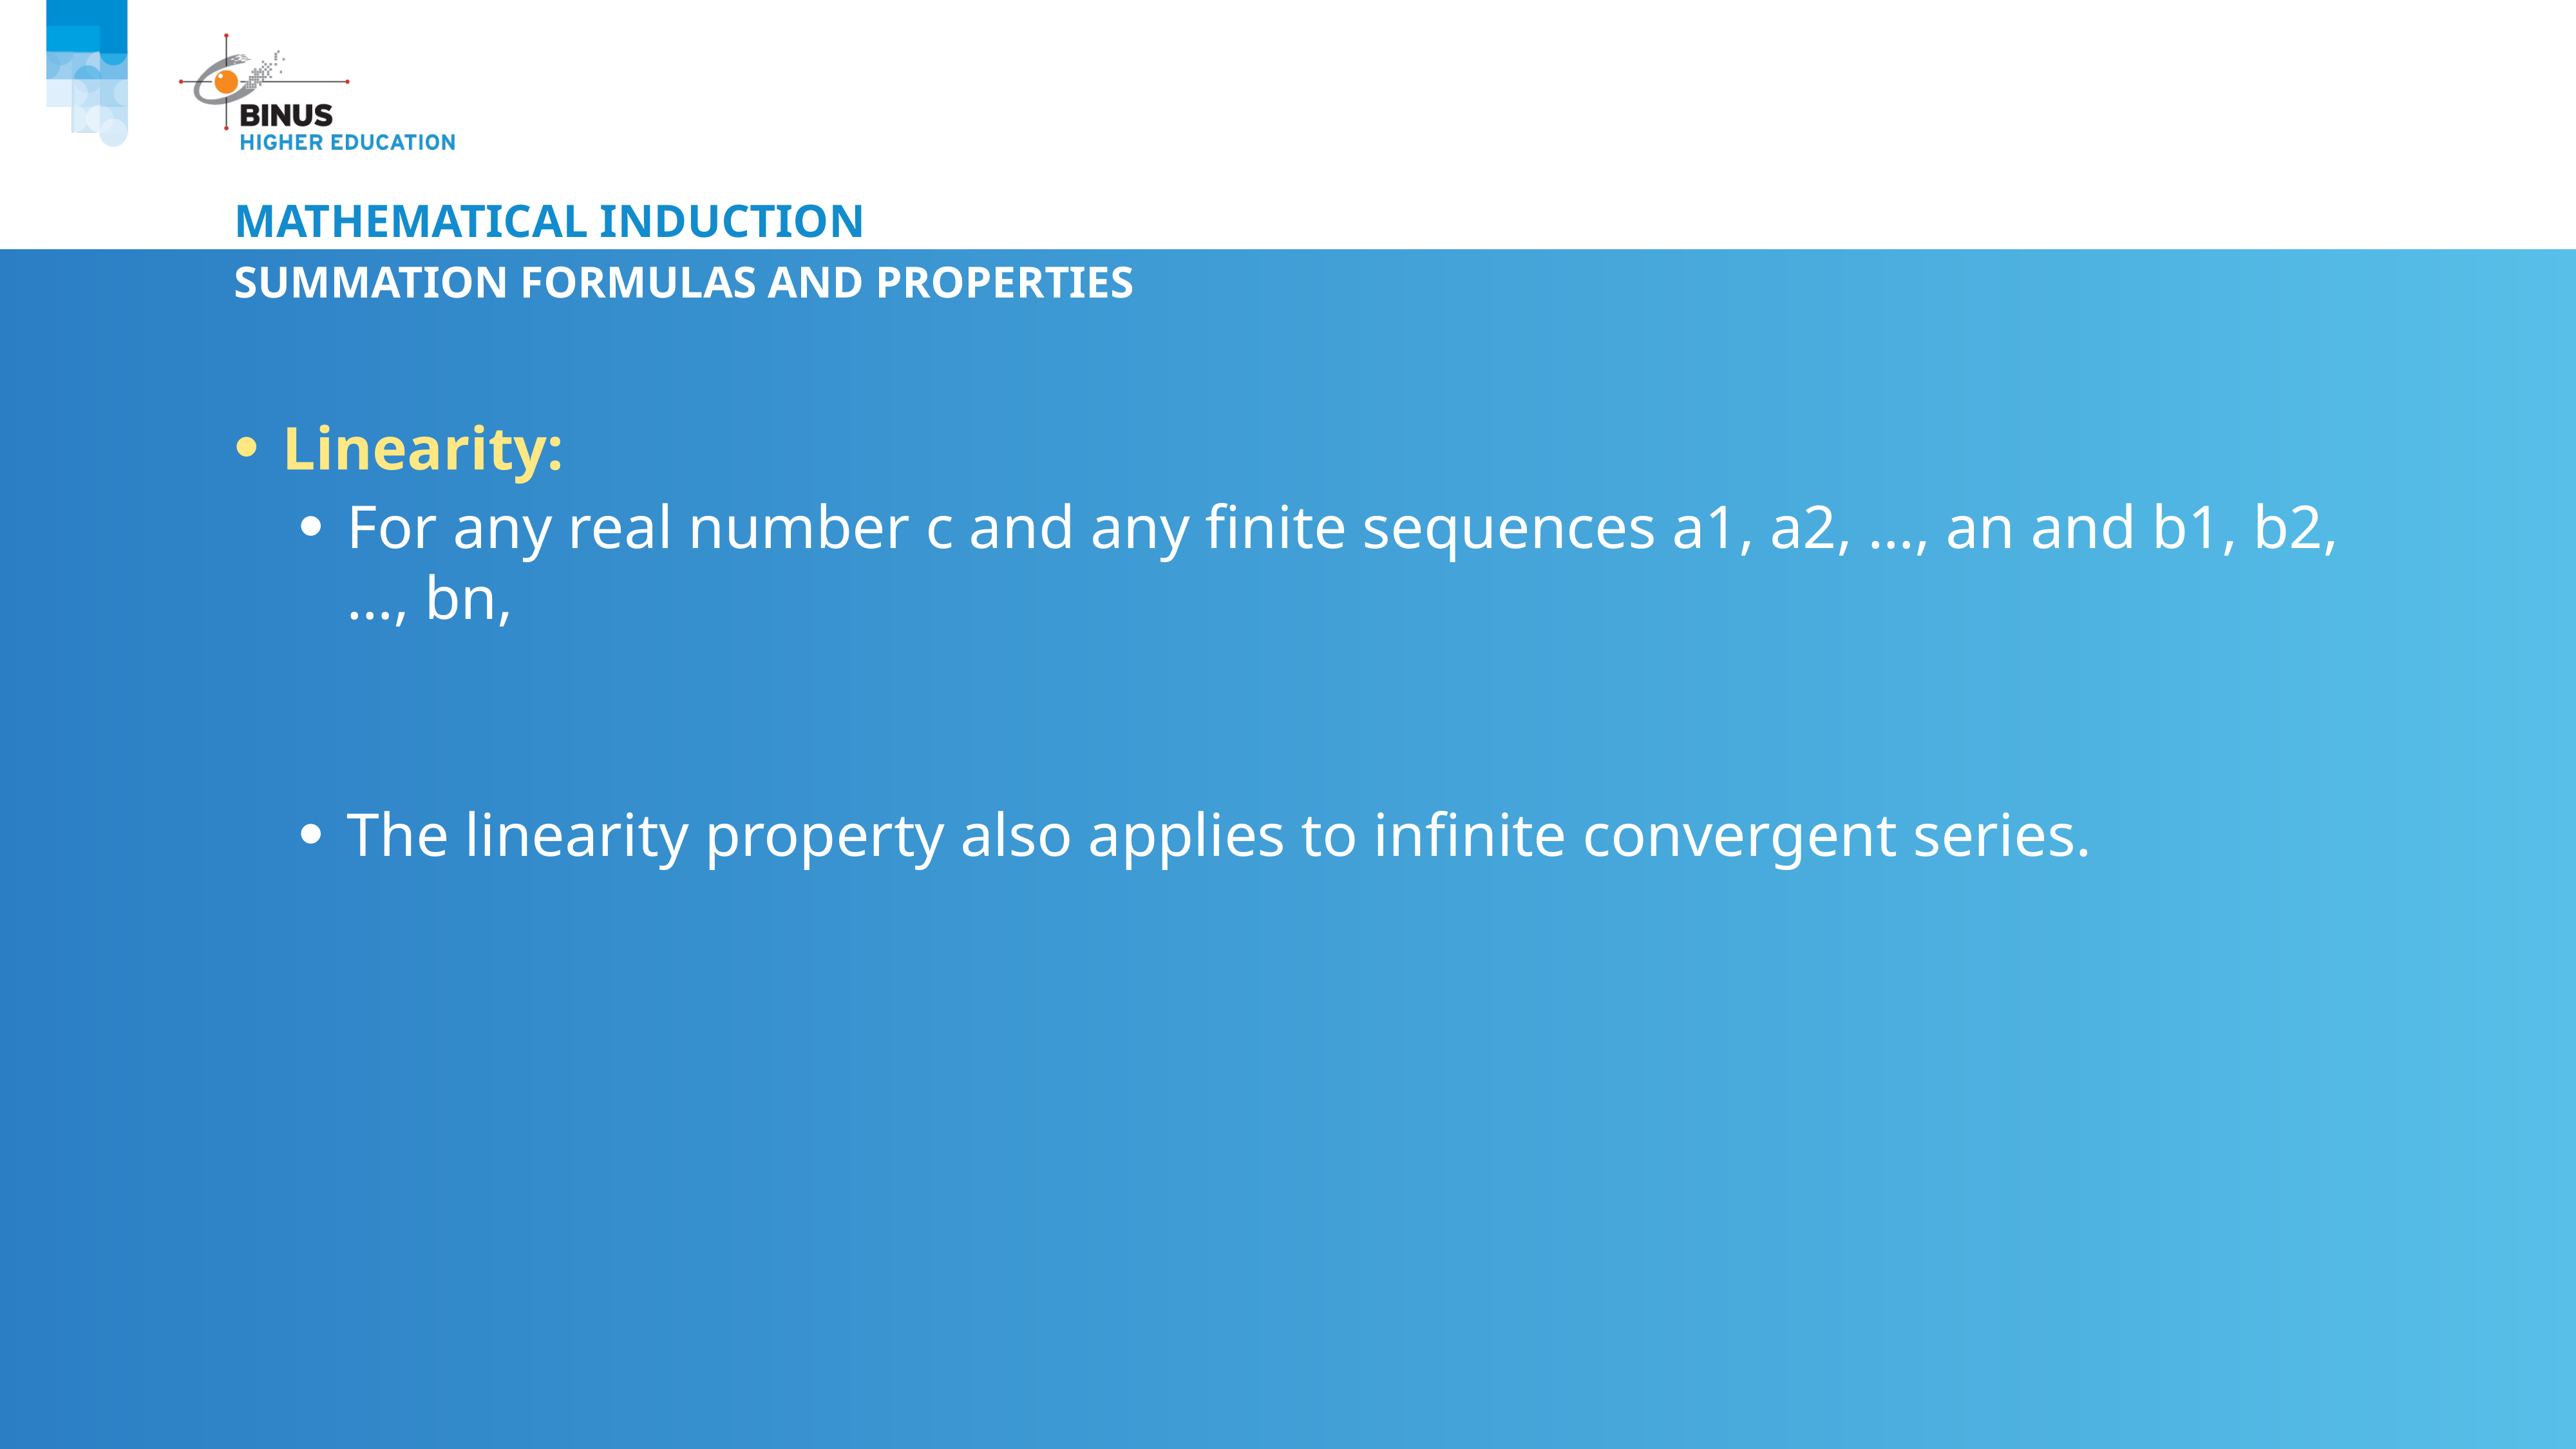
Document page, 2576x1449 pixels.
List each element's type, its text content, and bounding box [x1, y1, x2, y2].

list summation Formulas and properties [228, 255, 1262, 341]
title Mathematical induction [228, 197, 1784, 252]
picture [46, 0, 455, 154]
